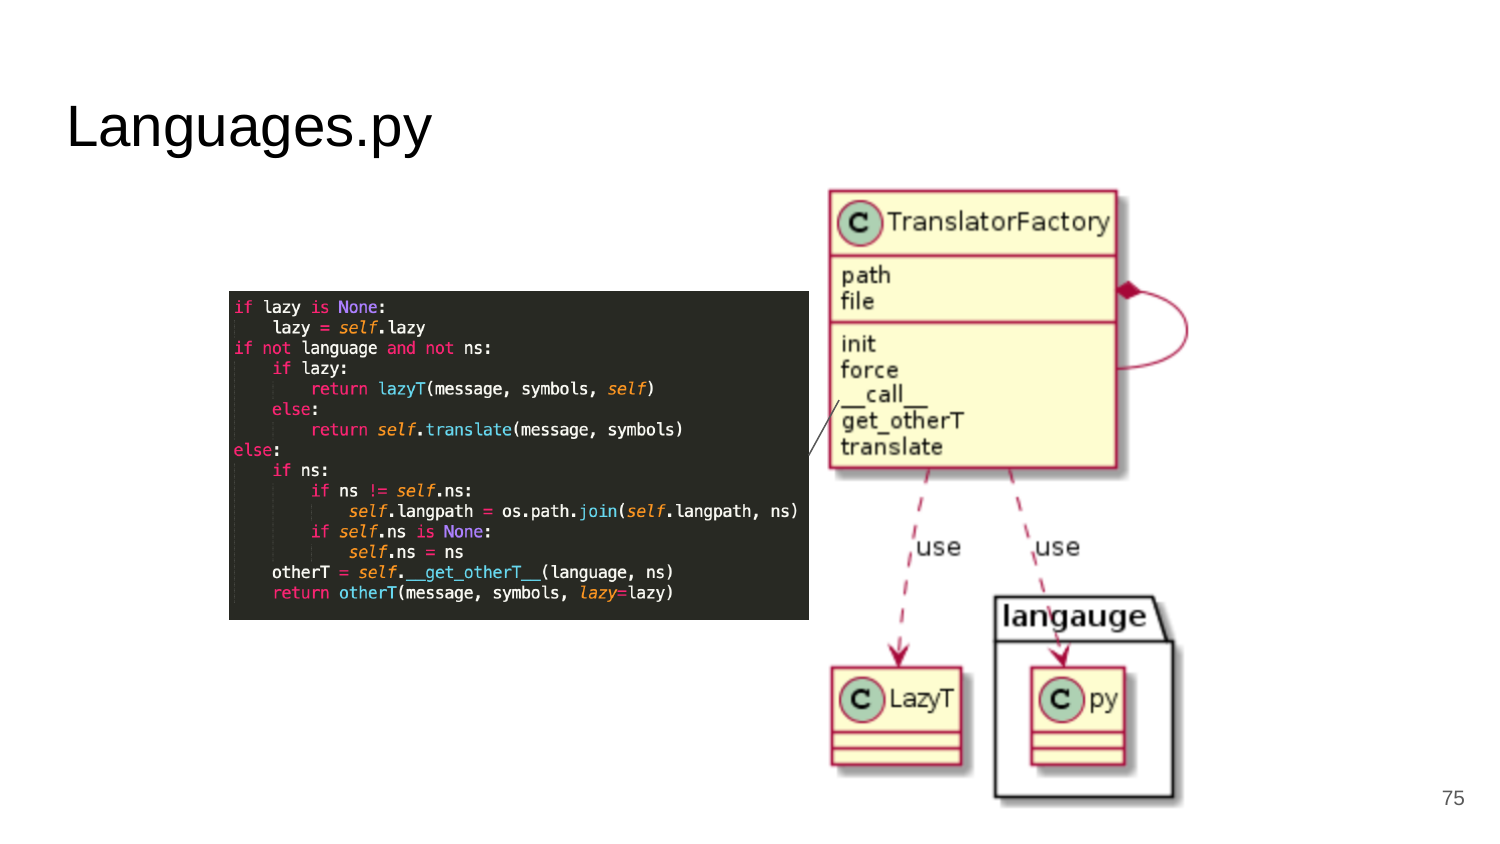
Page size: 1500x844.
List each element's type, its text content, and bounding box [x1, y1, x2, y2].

title Languages.py [51, 72, 1449, 167]
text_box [228, 182, 1197, 810]
slide_number ‹#› [1389, 764, 1480, 830]
